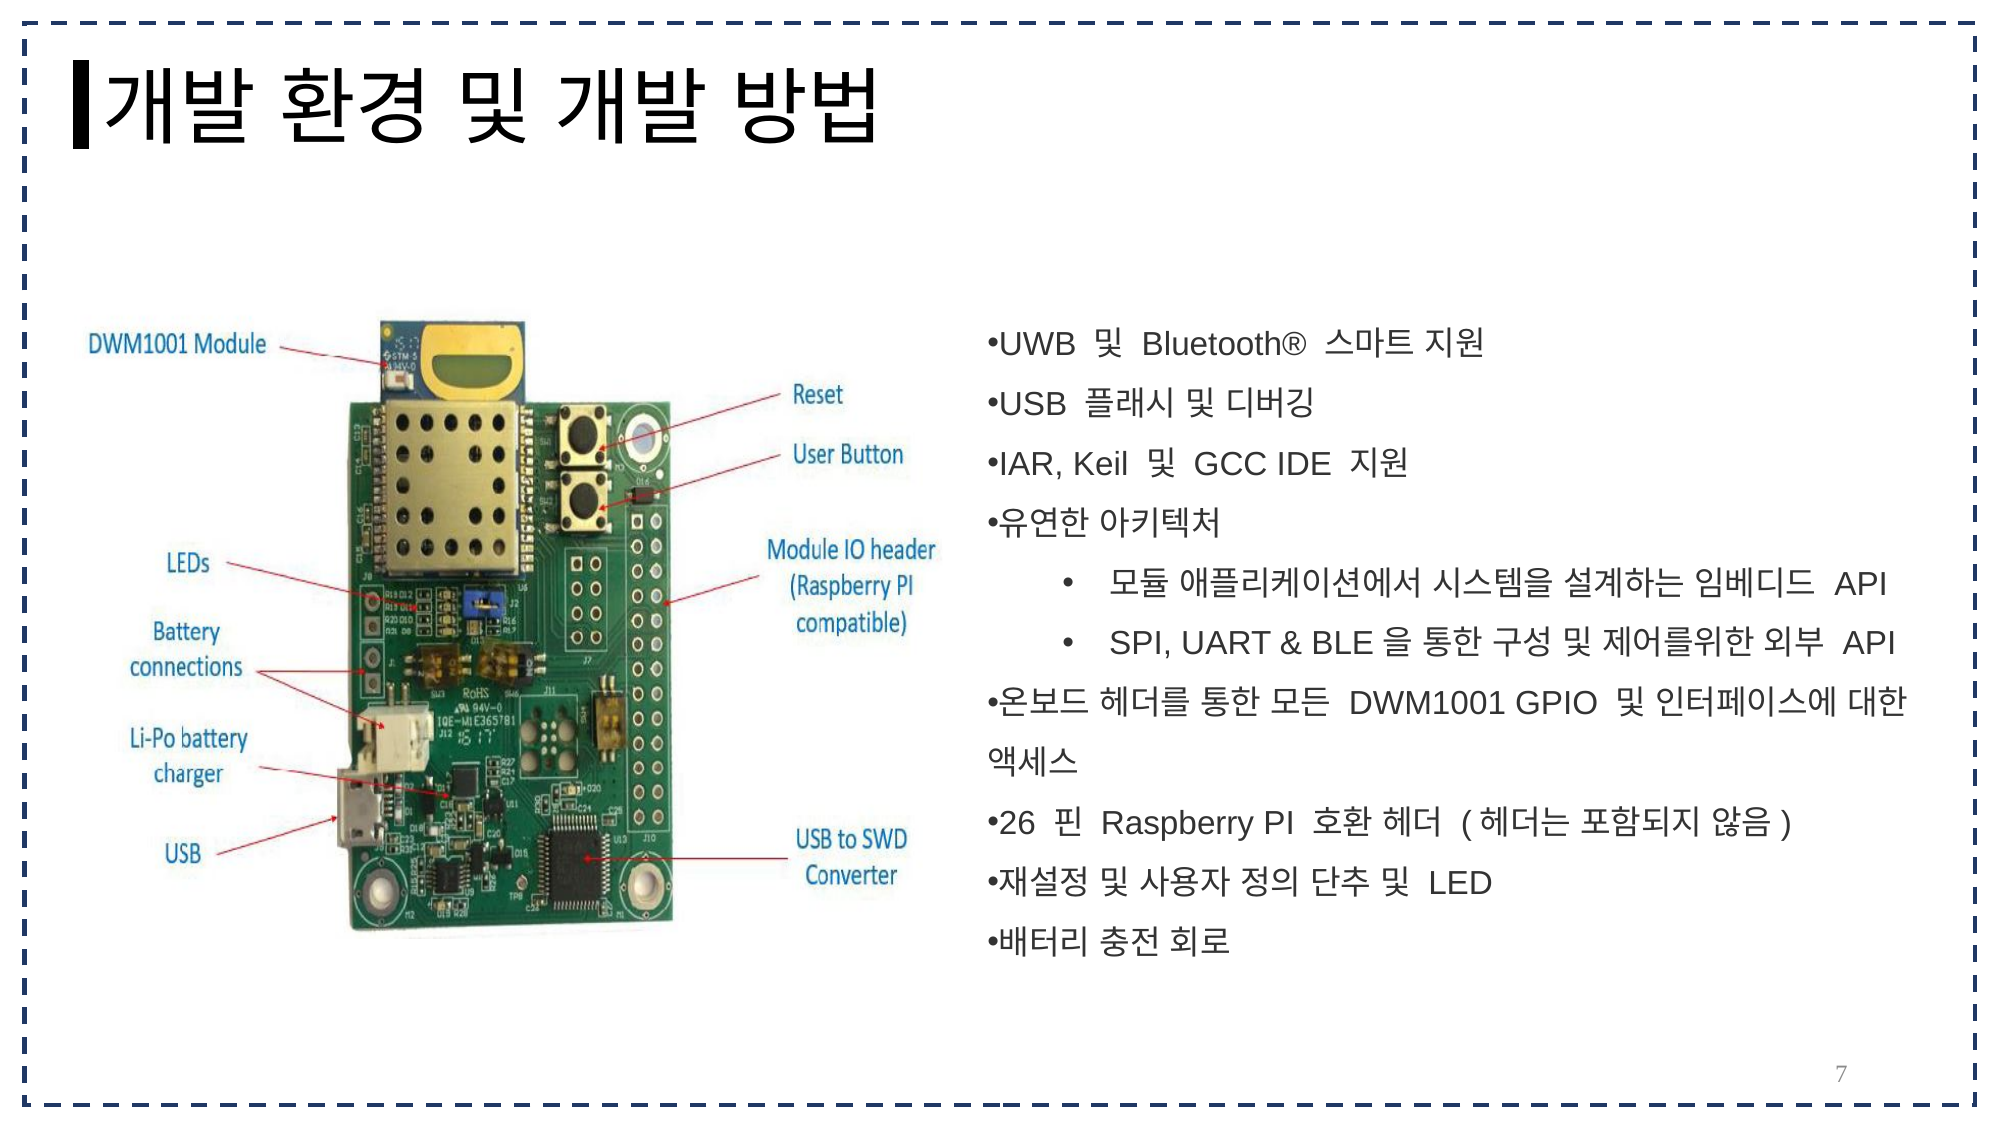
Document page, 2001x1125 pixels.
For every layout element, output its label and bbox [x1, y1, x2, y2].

picture [74, 295, 943, 939]
text_box [23, 22, 1976, 1106]
